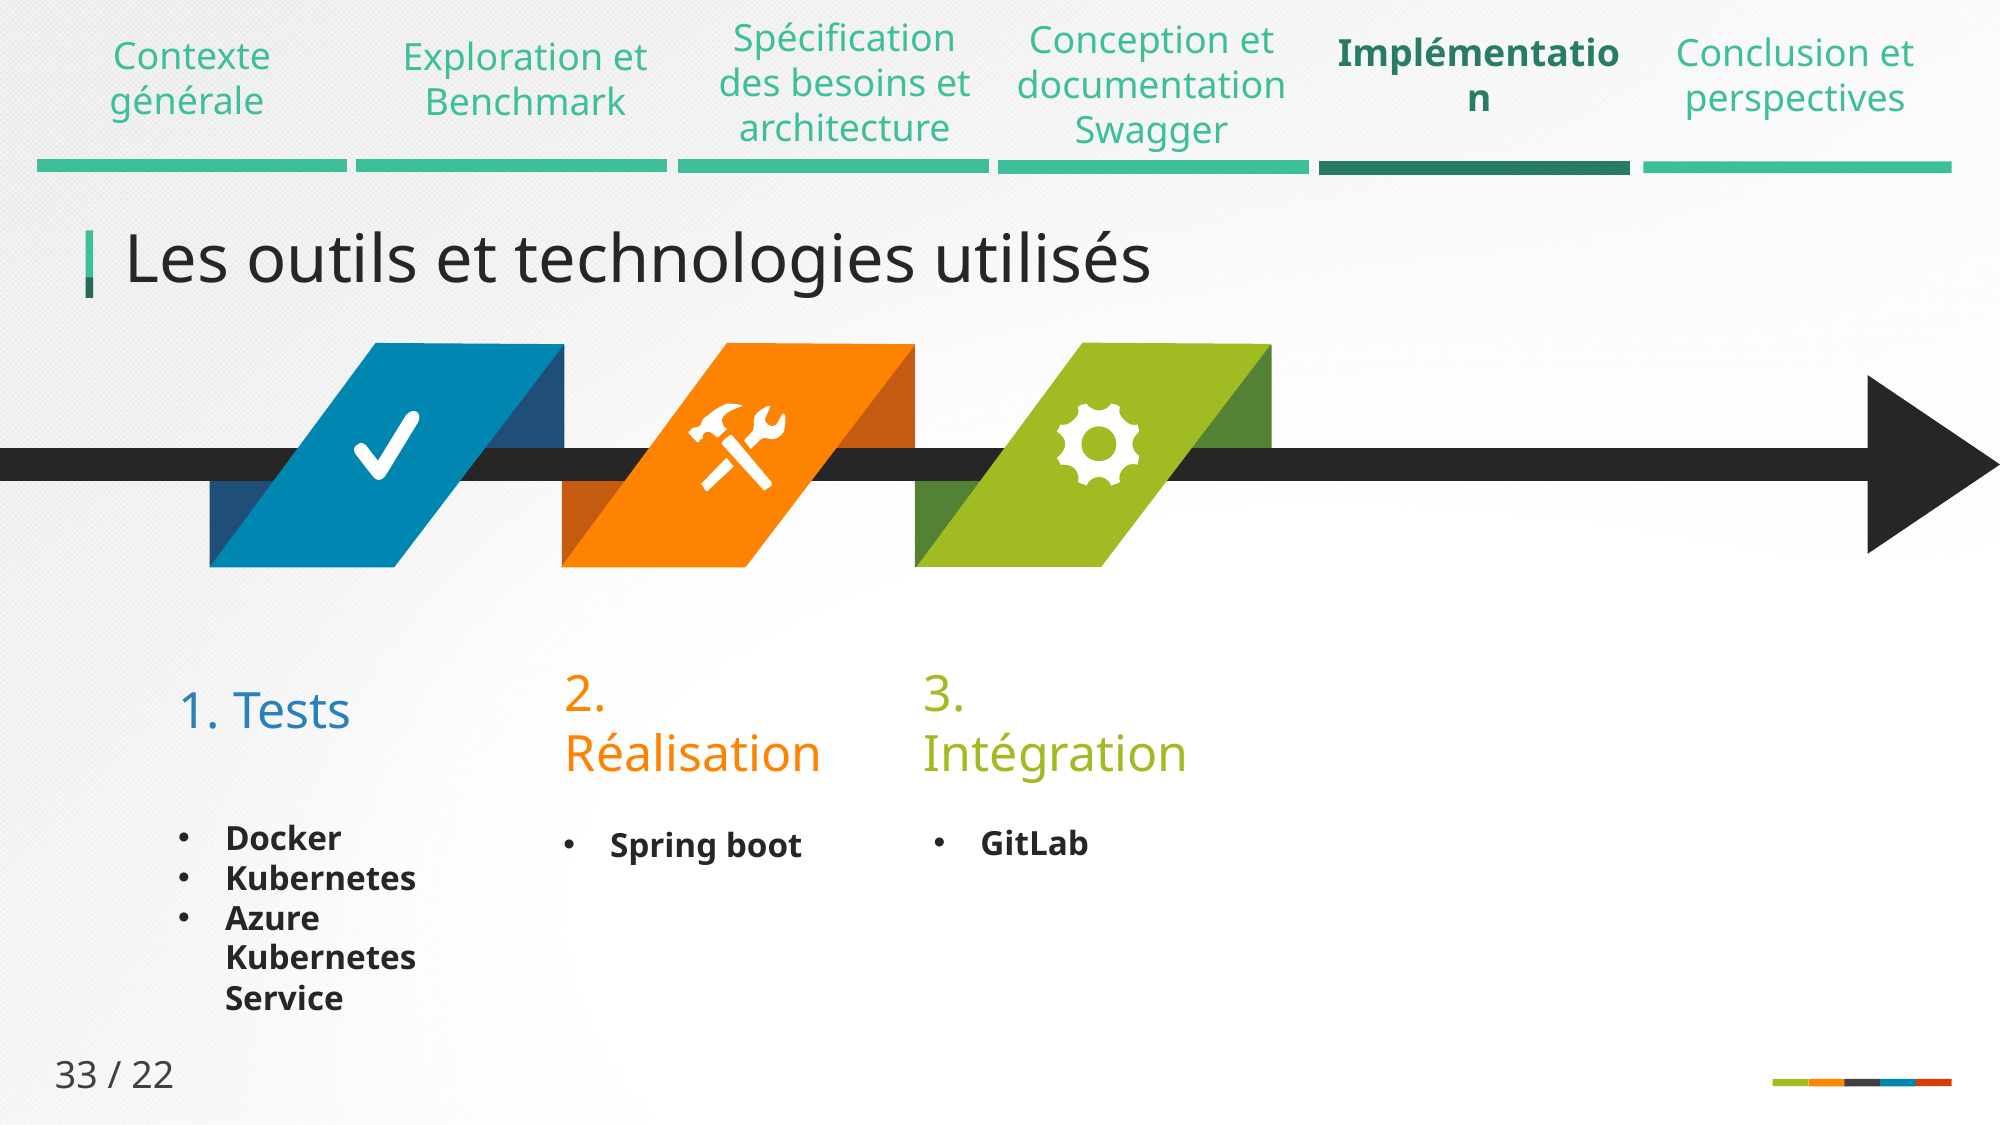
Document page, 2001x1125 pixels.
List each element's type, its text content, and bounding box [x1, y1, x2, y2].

text_box [356, 159, 667, 172]
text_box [916, 342, 1272, 567]
text_box [1642, 160, 1953, 174]
text_box [1879, 1078, 1915, 1087]
text_box Contexte générale [37, 24, 347, 130]
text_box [1272, 375, 2000, 554]
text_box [560, 342, 916, 568]
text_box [163, 671, 520, 987]
text_box [37, 159, 347, 172]
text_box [909, 654, 1319, 906]
list Les outils et technologies utilisés [109, 217, 1916, 324]
text_box [678, 159, 989, 173]
text_box Conception et documentation Swagger [997, 8, 1306, 159]
text_box Exploration et Benchmark [371, 25, 680, 130]
text_box [1319, 161, 1630, 175]
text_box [209, 342, 560, 568]
text_box [1772, 1078, 1809, 1087]
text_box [85, 230, 94, 299]
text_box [548, 654, 870, 943]
text_box Implémentation [1320, 21, 1638, 127]
text_box [1915, 1078, 1953, 1087]
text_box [15, 375, 209, 554]
text_box 33 / 22 [37, 1036, 192, 1112]
text_box [998, 160, 1309, 174]
text_box Conclusion et perspectives [1641, 21, 1950, 127]
text_box Spécification des besoins et architecture [690, 6, 999, 157]
text_box [1843, 1078, 1879, 1087]
picture [0, 0, 2001, 1125]
text_box [1809, 1078, 1843, 1087]
